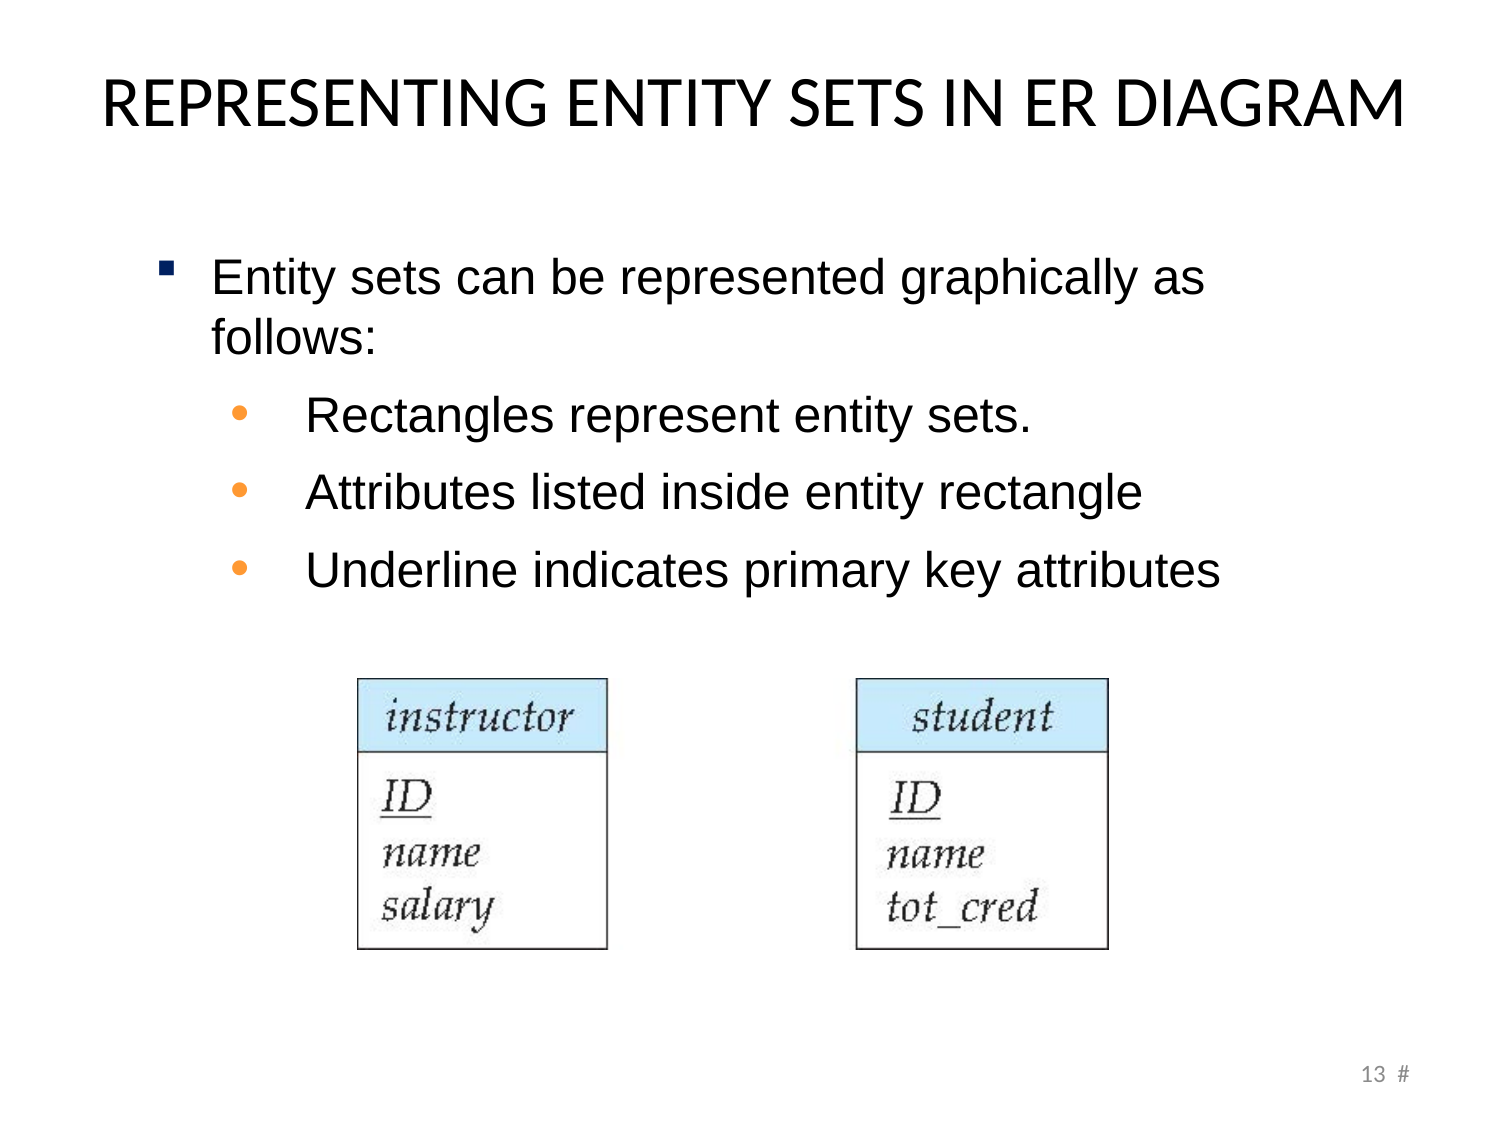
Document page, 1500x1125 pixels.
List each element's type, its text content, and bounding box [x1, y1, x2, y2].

text_box Entity sets can be represented graphically as follows: Rectangles represent entity sets. Attributes listed inside entity rectangle Underline indicates primary key attributes [140, 237, 1326, 514]
slide_number 13 # [1074, 1042, 1425, 1103]
title Representing Entity sets in ER Diagram [77, 14, 1434, 182]
picture [356, 678, 1109, 951]
